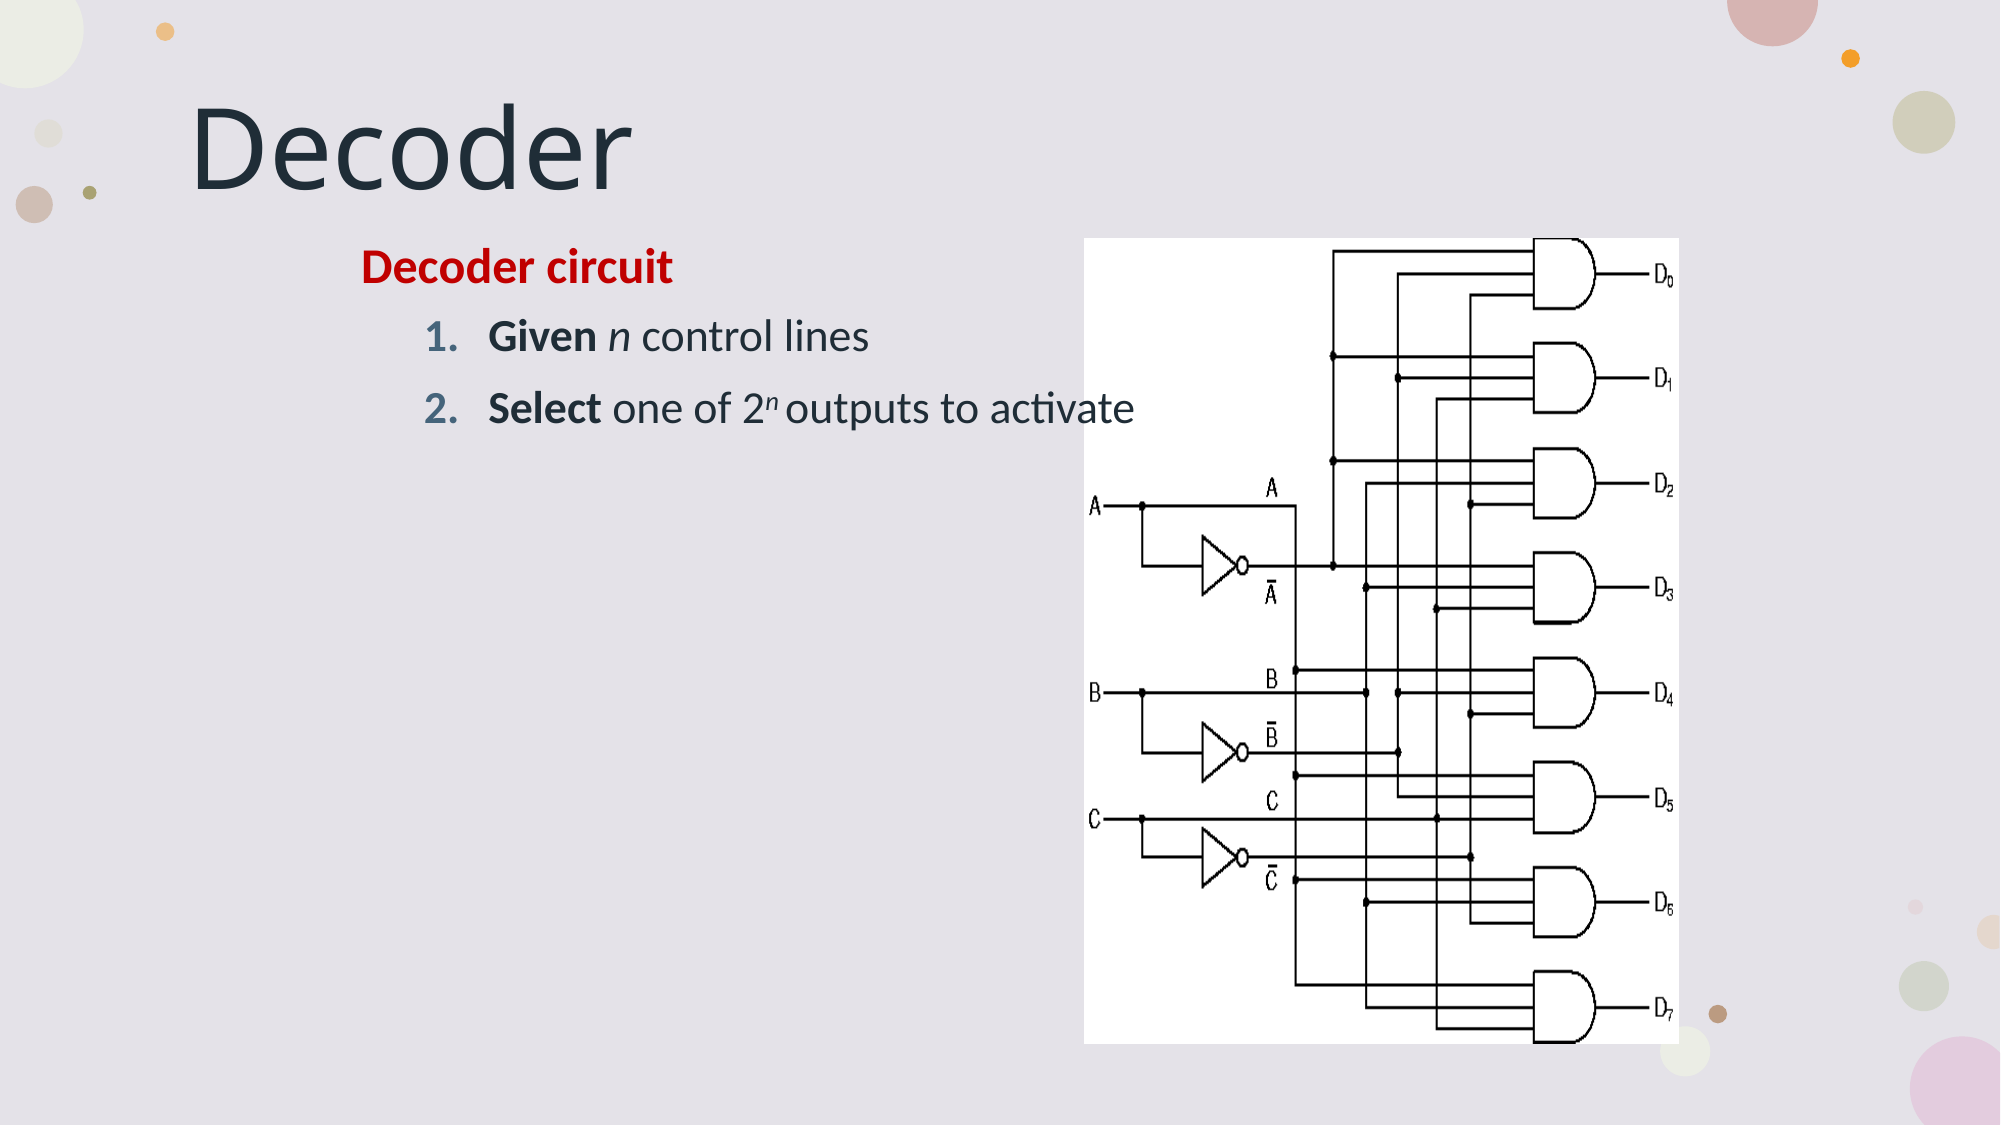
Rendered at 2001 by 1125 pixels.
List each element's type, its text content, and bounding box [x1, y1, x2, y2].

subtitle Decoder circuit Given n control lines Select one of 2n outputs to activate [345, 145, 1655, 928]
title Decoder [187, 56, 1885, 245]
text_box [1084, 238, 1679, 1044]
